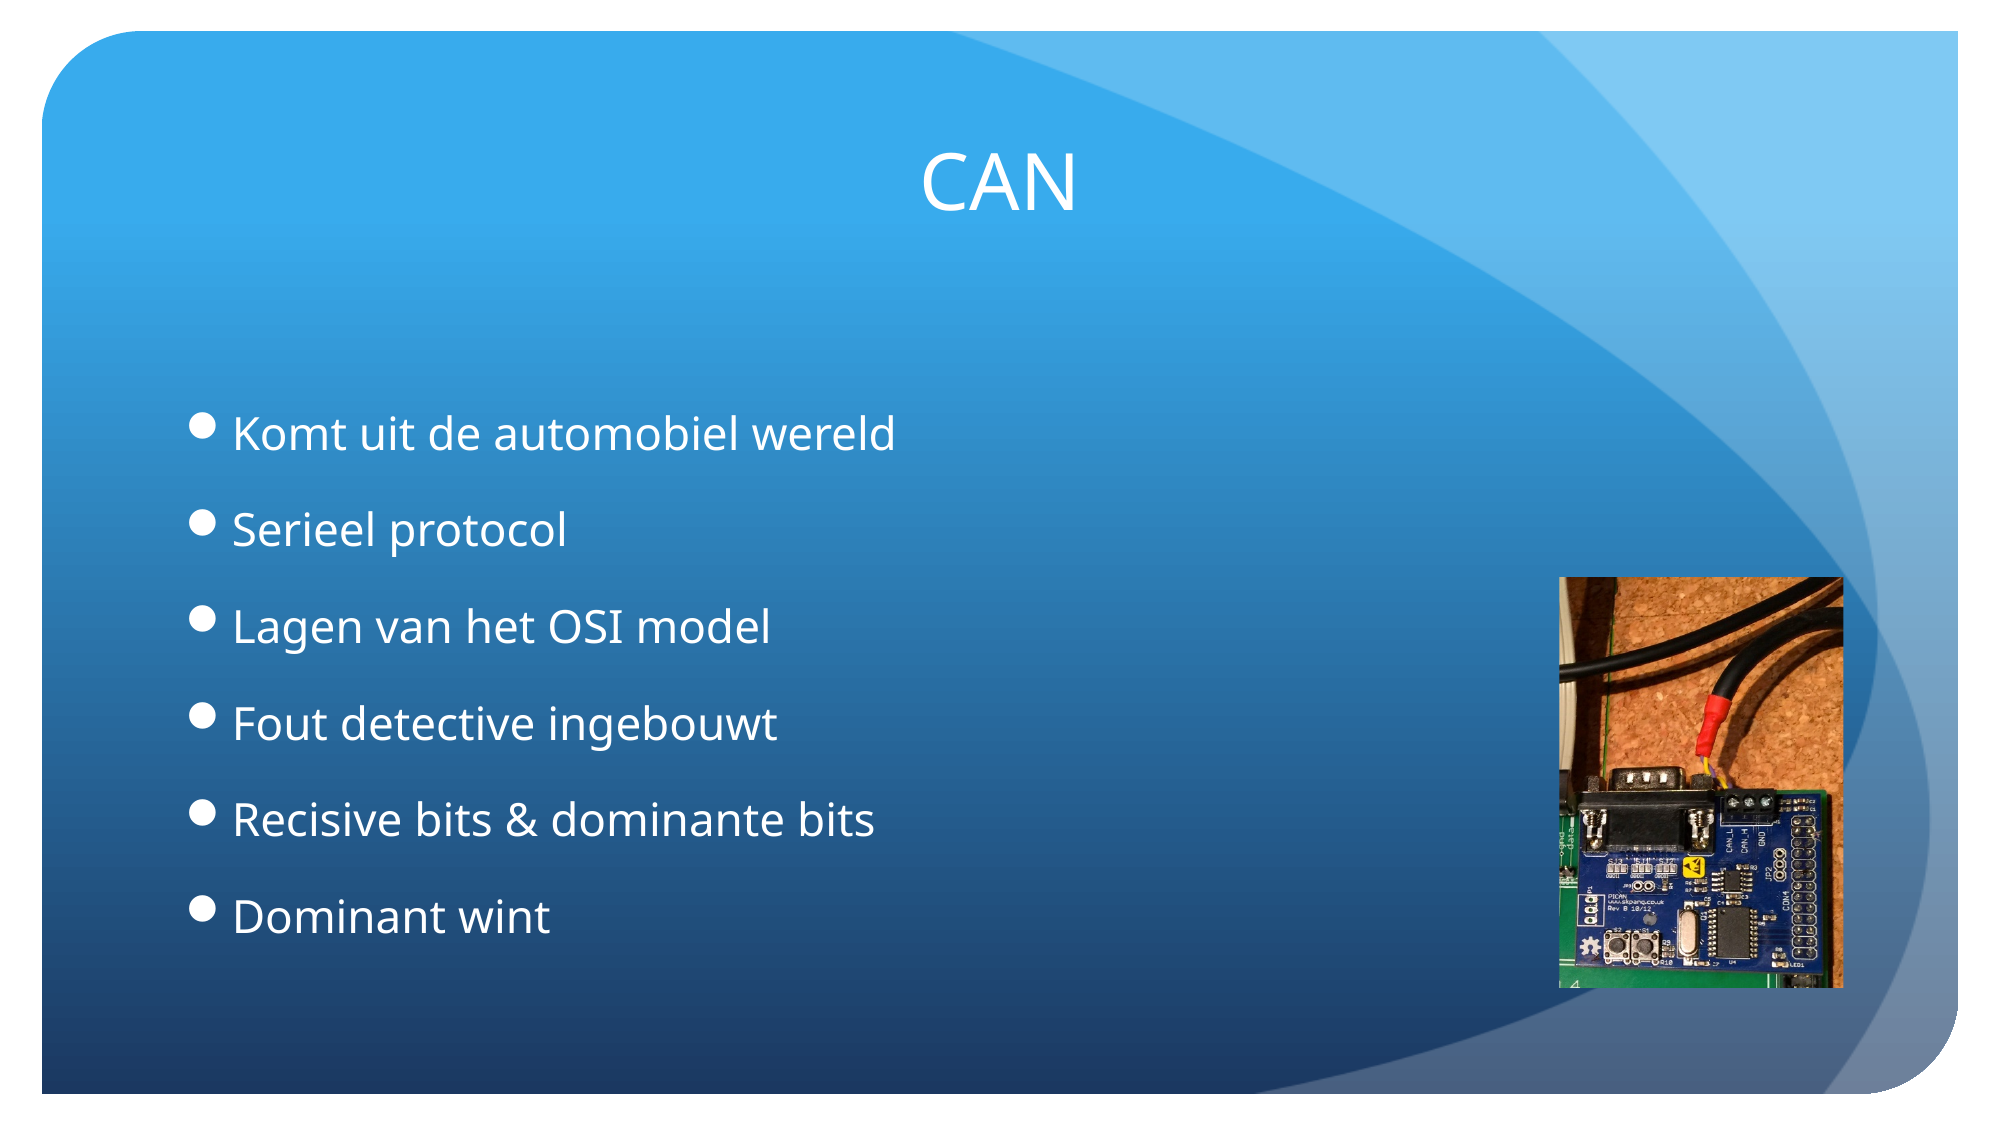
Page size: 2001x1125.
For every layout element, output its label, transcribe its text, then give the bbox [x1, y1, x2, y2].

list Komt uit de automobiel wereld Serieel protocol Lagen van het OSI model Fout detective ingebouwt Recisive bits & dominante bits Dominant wint [170, 299, 1830, 991]
title CAN [170, 62, 1830, 234]
picture [33, 30, 1964, 1094]
